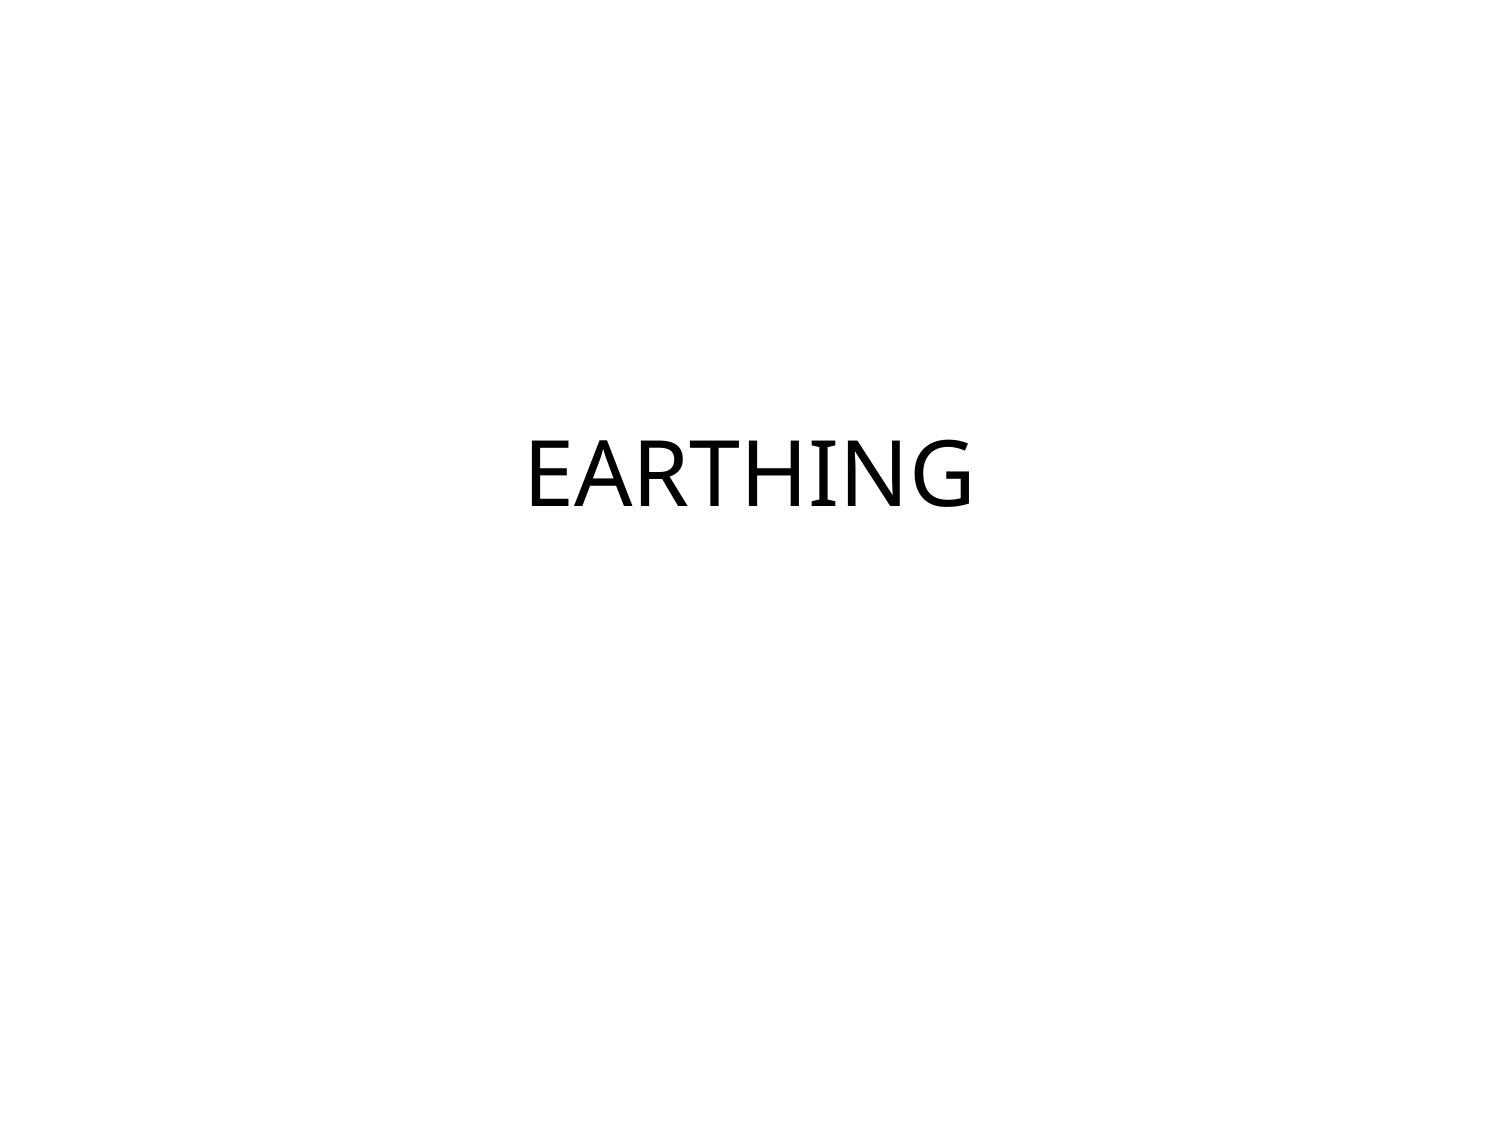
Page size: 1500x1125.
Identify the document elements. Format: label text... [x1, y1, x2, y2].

title EARTHING [112, 349, 1388, 591]
